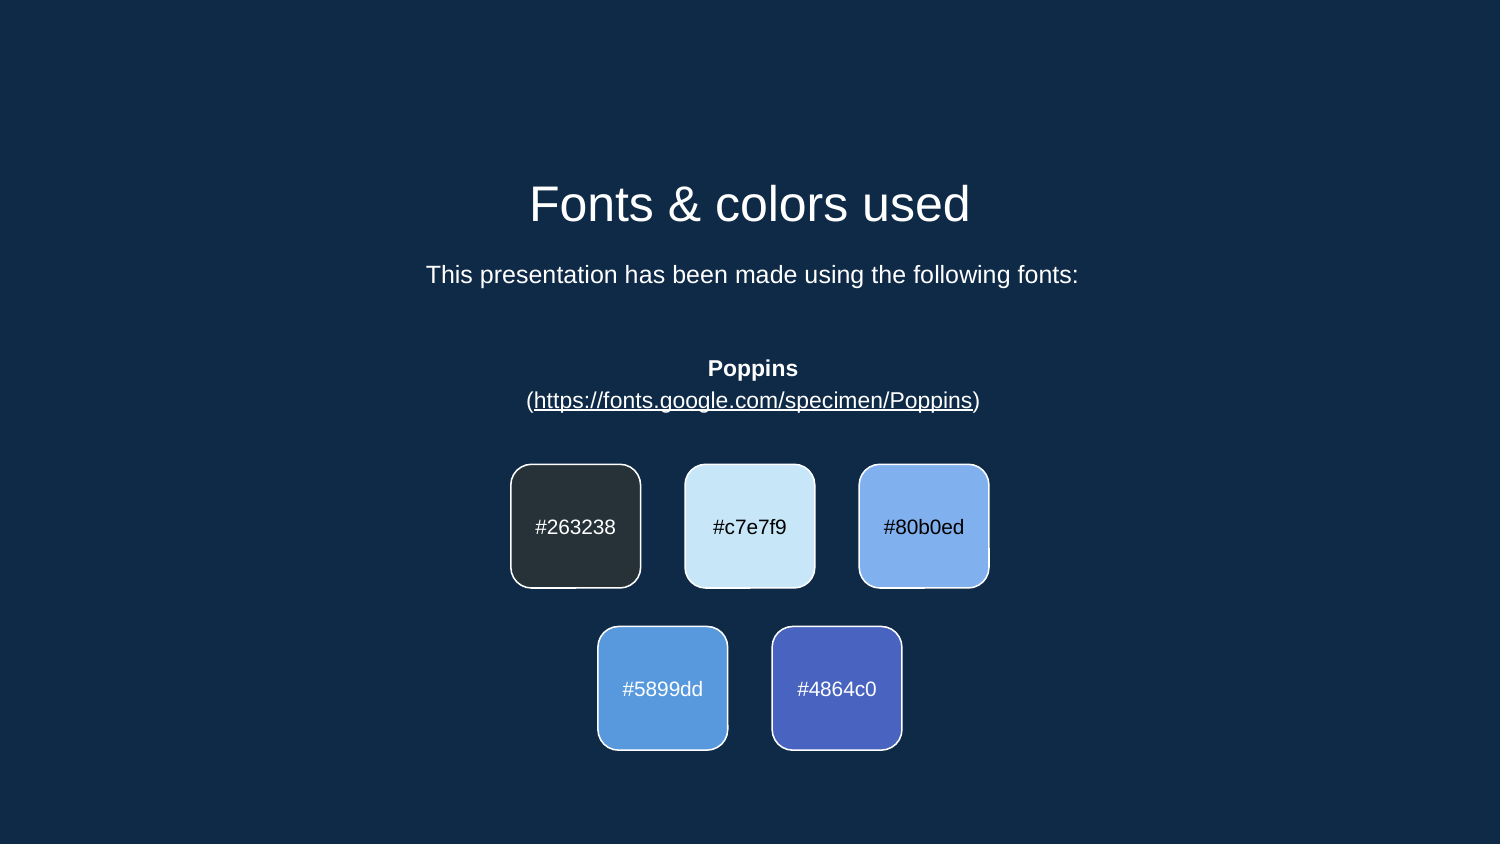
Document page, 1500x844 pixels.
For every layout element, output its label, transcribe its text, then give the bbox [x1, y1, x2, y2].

text_box #4864c0 [772, 652, 902, 725]
text_box #263238 [510, 490, 641, 563]
text_box [597, 725, 728, 751]
text_box [597, 626, 728, 652]
text_box [772, 725, 902, 751]
text_box #80b0ed [859, 490, 989, 563]
text_box [685, 563, 815, 589]
text_box [510, 563, 641, 589]
title Fonts & colors used [171, 156, 1328, 236]
text_box [772, 626, 902, 652]
text_box #5899dd [597, 652, 728, 725]
text_box [859, 563, 989, 589]
text_box #c7e7f9 [685, 490, 815, 563]
text_box [510, 464, 641, 490]
list Poppins (https://fonts.google.com/specimen/Poppins) [175, 314, 1332, 448]
list This presentation has been made using the following fonts: [175, 239, 1332, 312]
text_box [859, 464, 989, 490]
text_box [685, 464, 815, 490]
